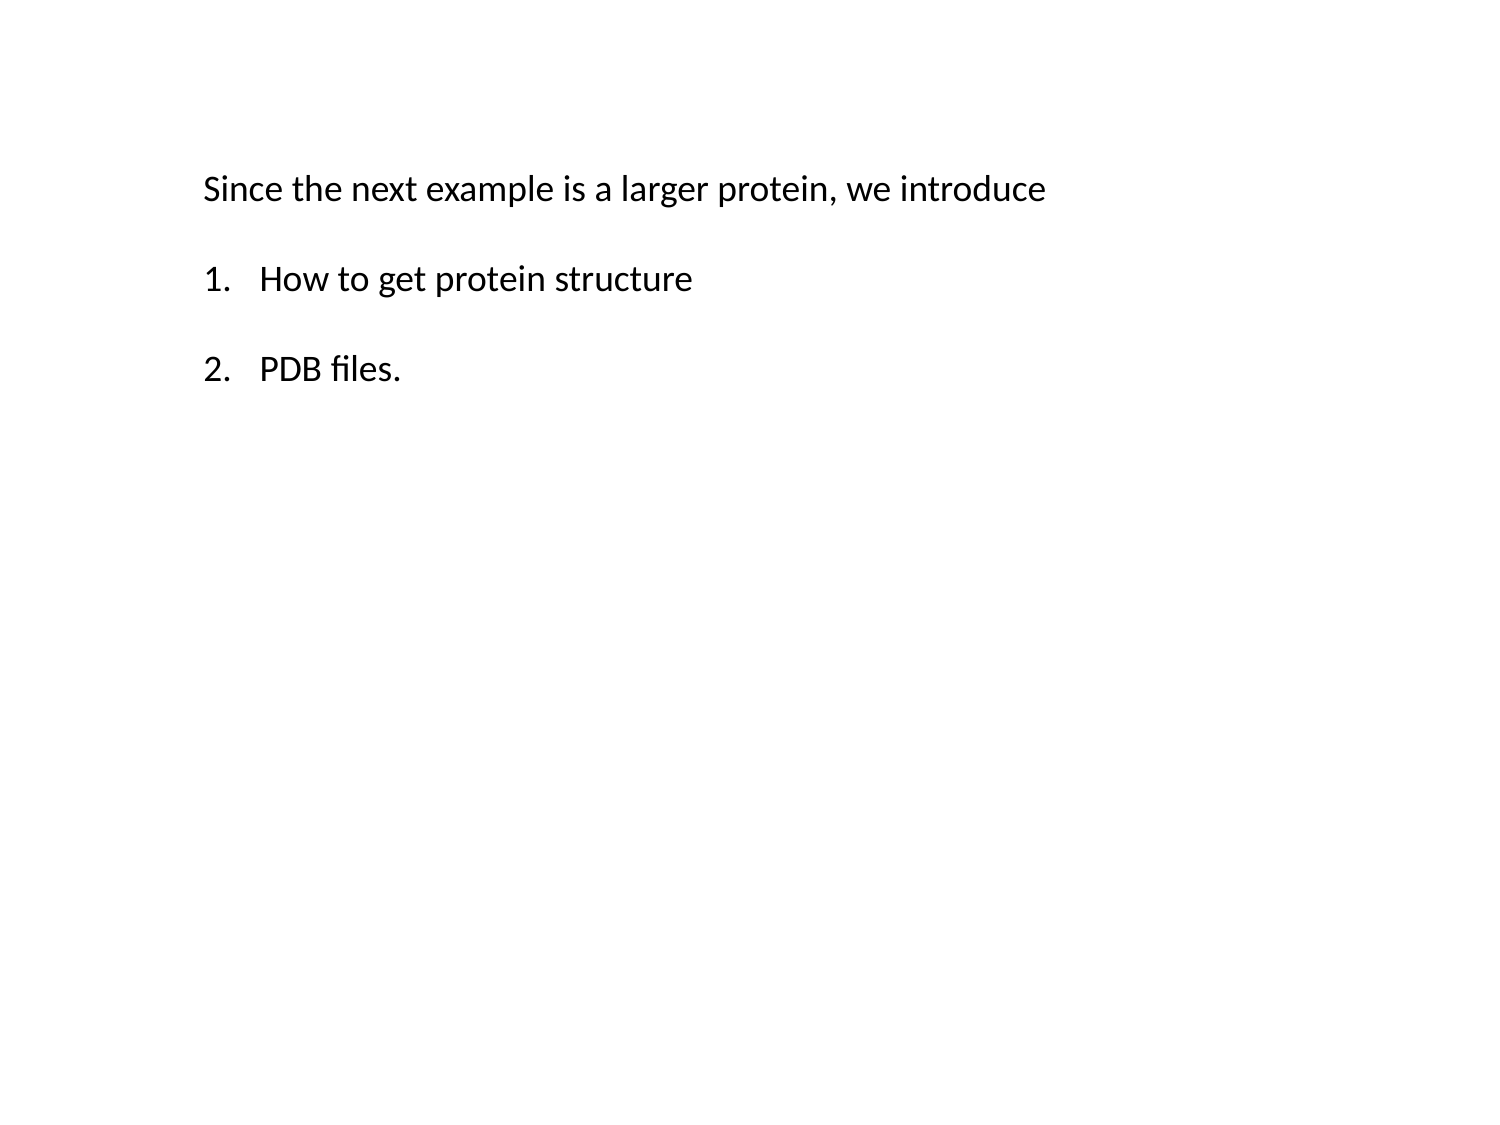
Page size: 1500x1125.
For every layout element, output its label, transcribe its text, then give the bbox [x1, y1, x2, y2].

text_box Since the next example is a larger protein, we introduce How to get protein structure PDB files. [188, 156, 1071, 396]
